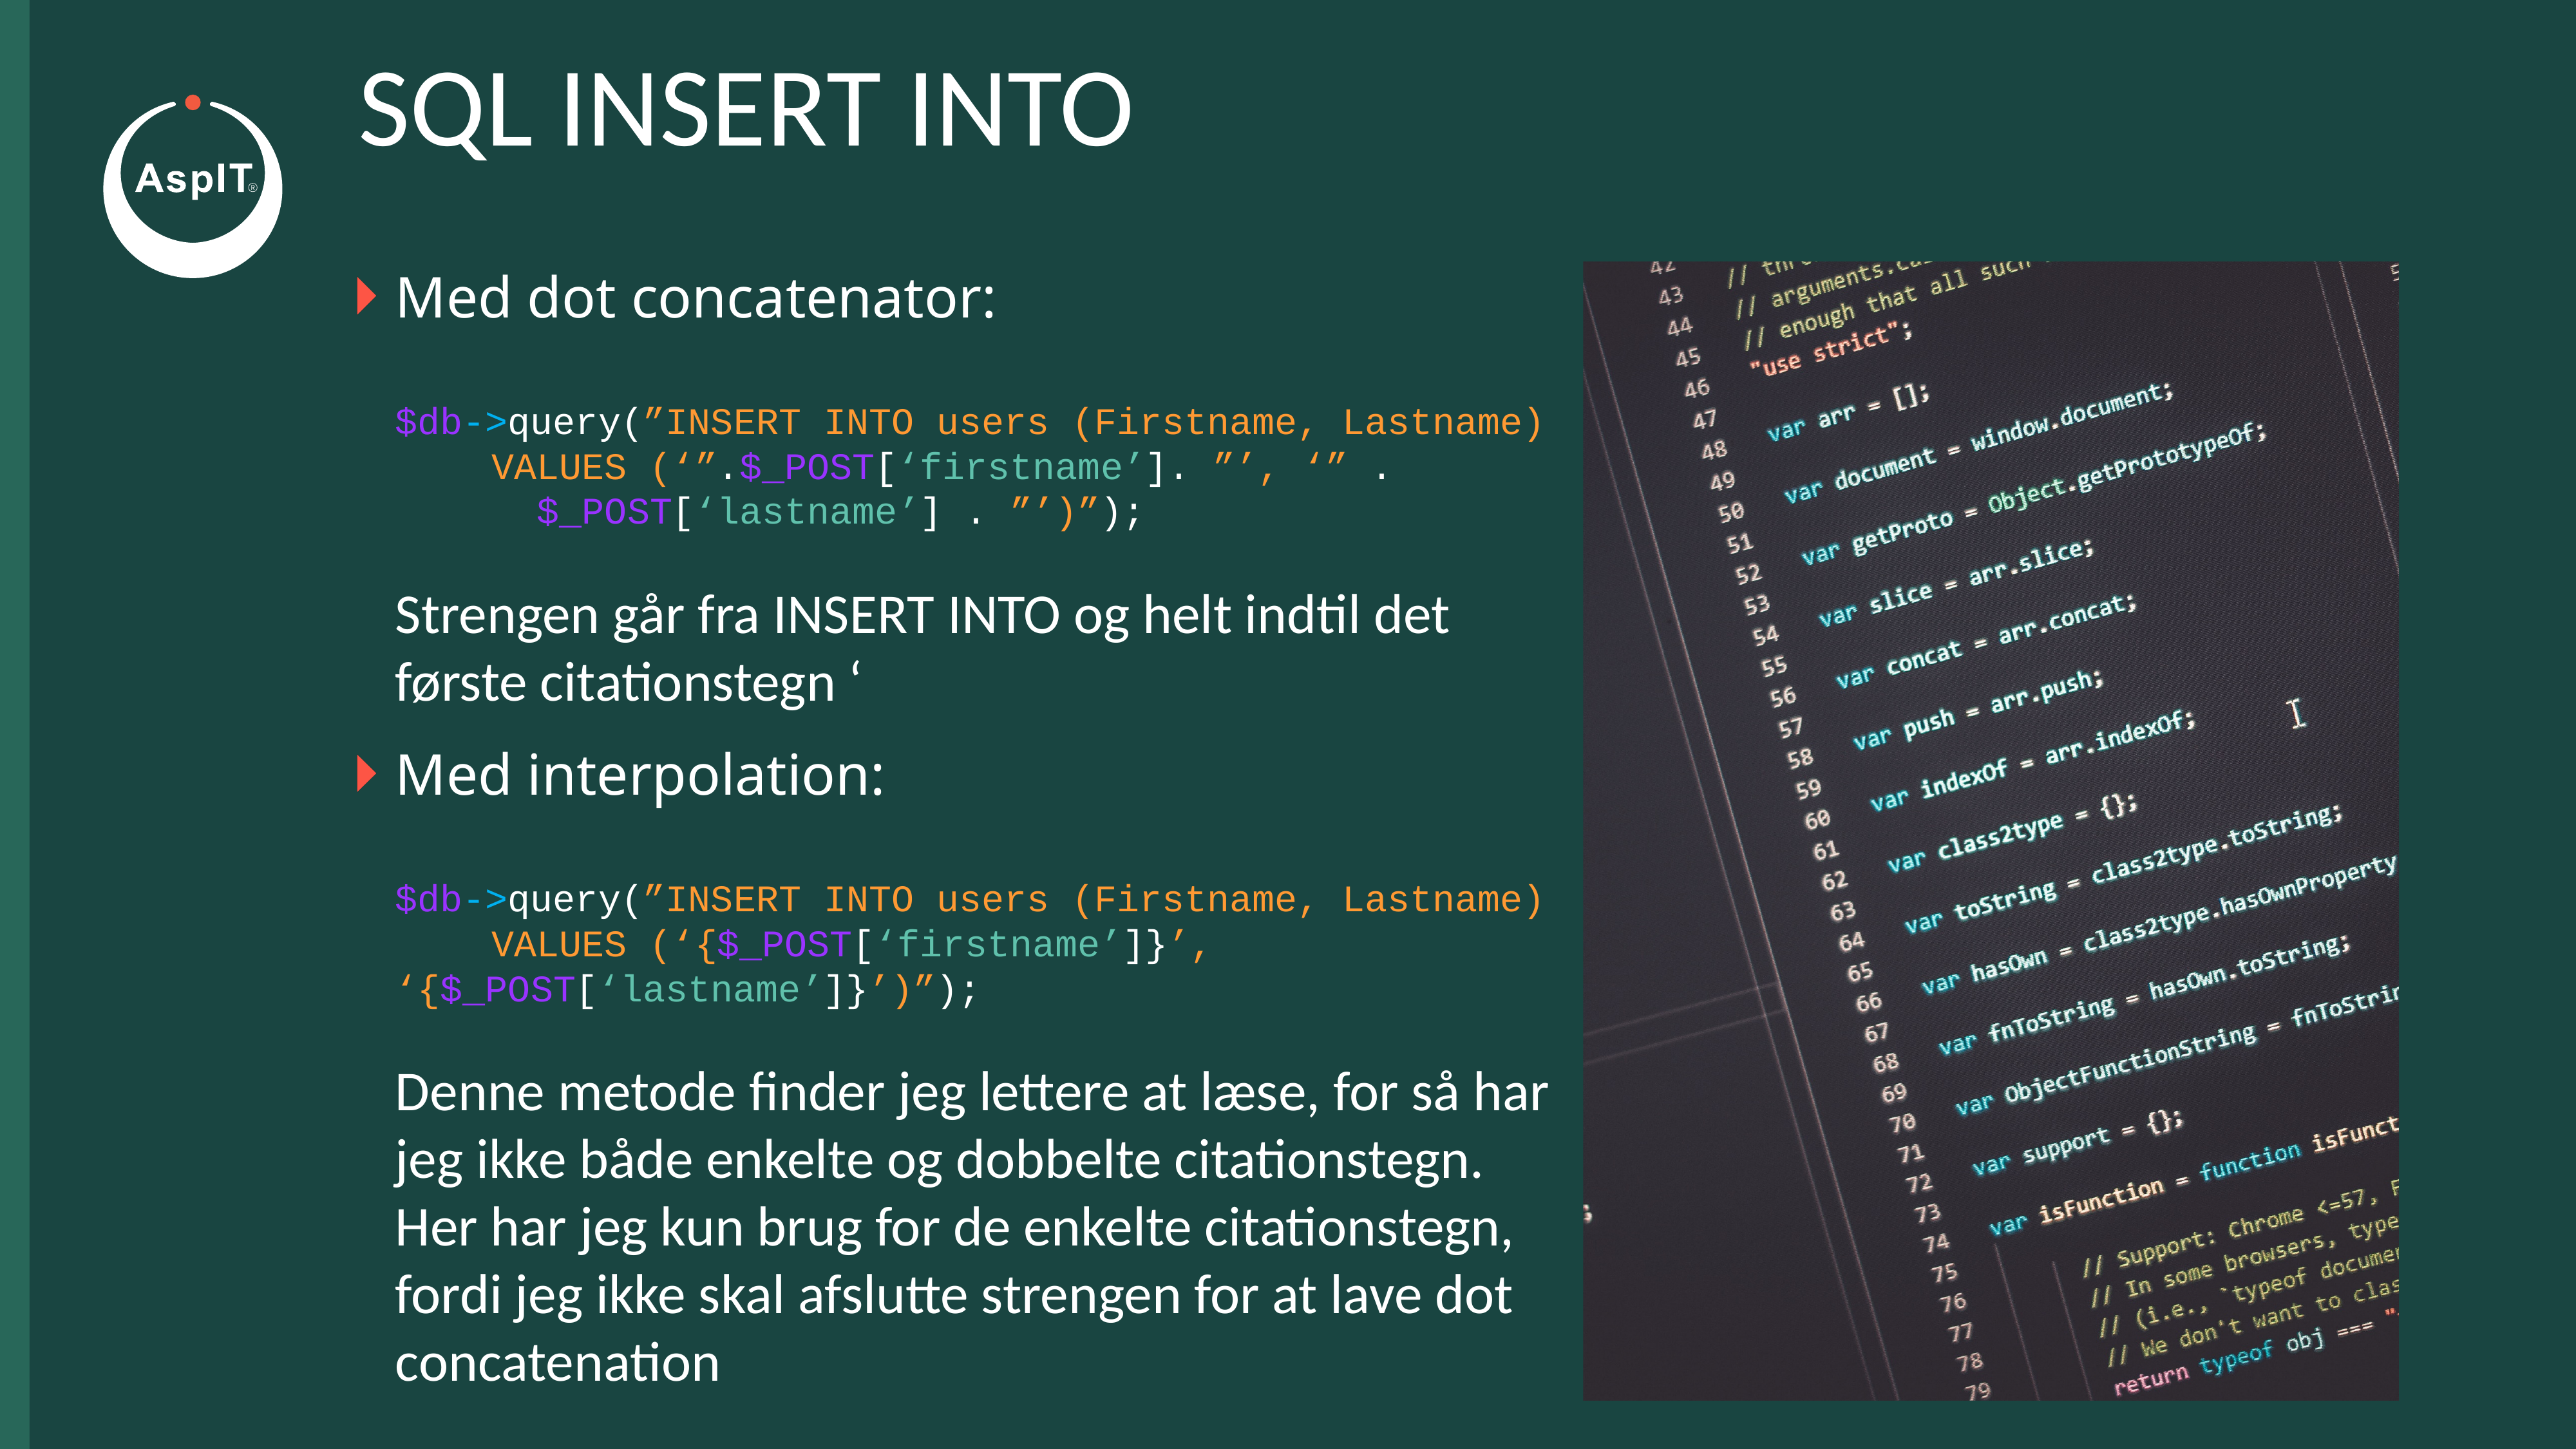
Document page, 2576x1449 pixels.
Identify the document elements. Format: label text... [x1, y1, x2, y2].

title SQL INSERT INTO [358, 48, 1558, 212]
list Med dot concatenator: $db->query(”INSERT INTO users (Firstname, Lastname) VALUES (‘”.$_POST[‘firstname’]. ”’, ‘” . $_POST[‘lastname’] . ”’)”); Strengen går fra INSERT INTO og helt indtil det første citationstegn ‘ Med interpolation: $db->query(”INSERT INTO users (Firstname, Lastname) VALUES (‘{$_POST[‘firstname’]}’, ‘{$_POST[‘lastname’]}’)”); Denne metode finder jeg lettere at læse, for så har jeg ikke både enkelte og dobbelte citationstegn. Her har jeg kun brug for de enkelte citationstegn, fordi jeg ikke skal afslutte strengen for at lave dot concatenation [356, 261, 1555, 1401]
picture [356, 275, 396, 316]
picture [1583, 261, 2399, 1401]
picture [356, 753, 396, 793]
